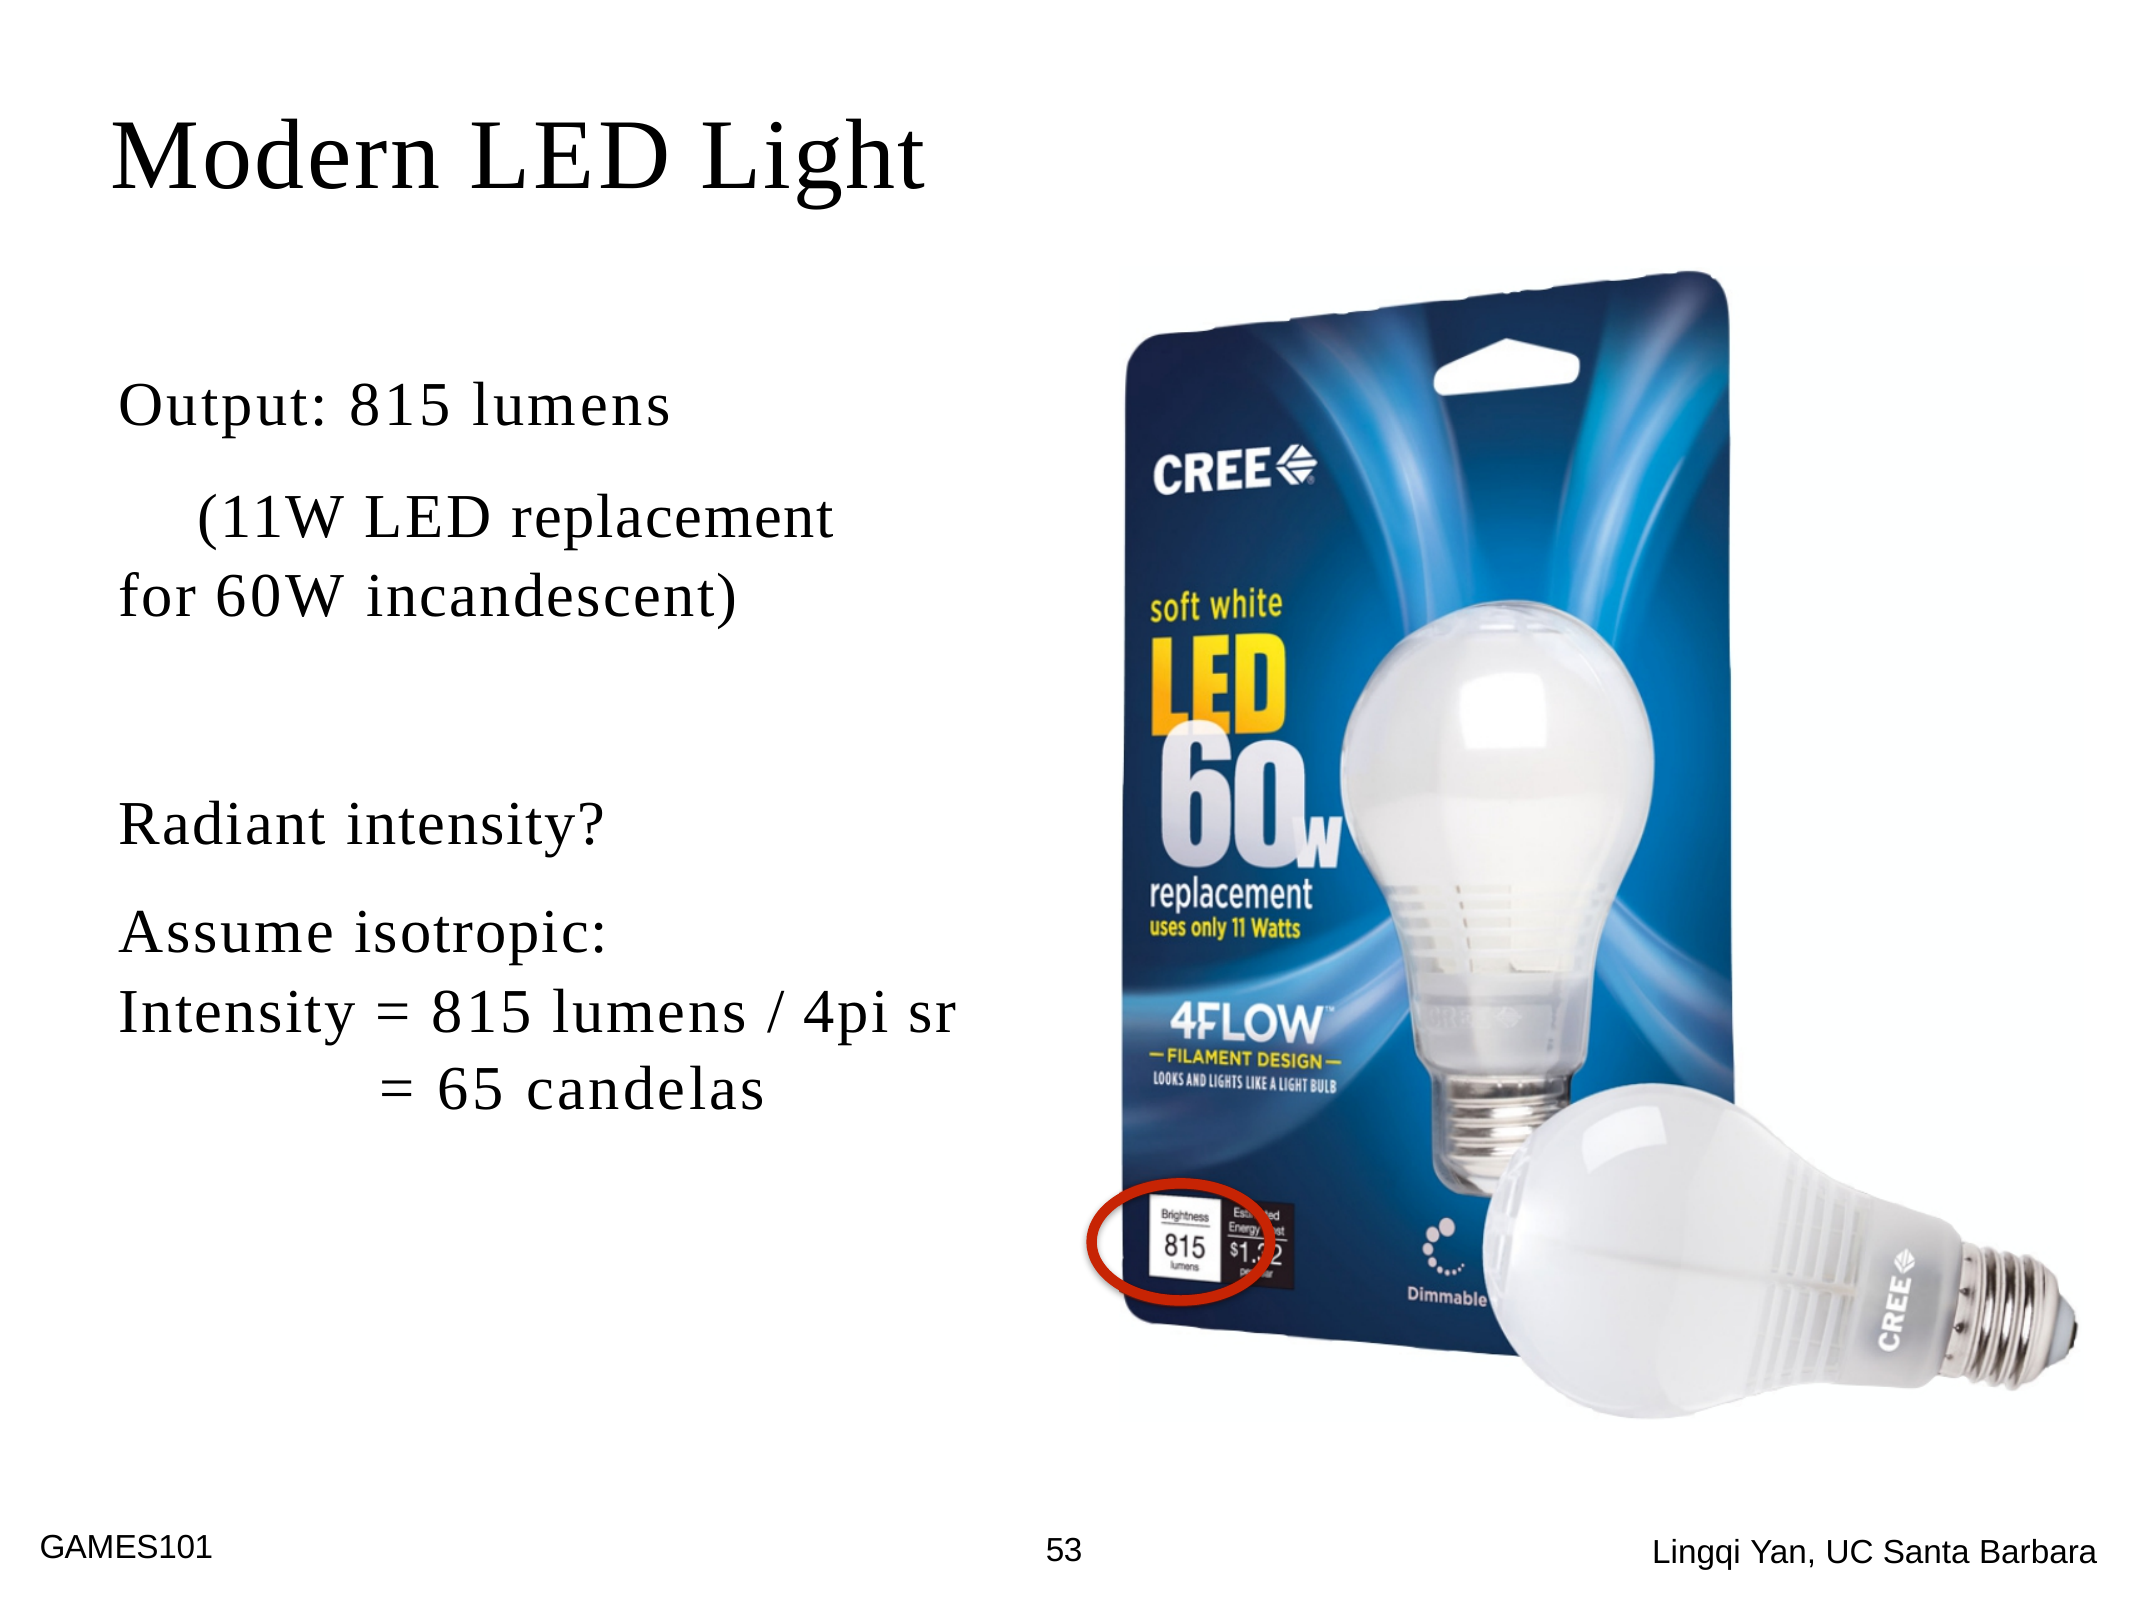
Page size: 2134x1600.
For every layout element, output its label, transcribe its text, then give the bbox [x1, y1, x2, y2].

text_box Lingqi Yan, UC Santa Barbara [1652, 1530, 2100, 1571]
text_box 53 [1045, 1527, 1085, 1568]
text_box Modern LED Light Output: 815 lumens (11W LED replacement for 60W incandescent) Radiant intensity? Assume isotropic: Intensity = 815 lumens / 4pi sr = 65 candelas GAMES101 [39, 72, 979, 1566]
text_box [1089, 1200, 1114, 1284]
picture [1119, 265, 2084, 1422]
